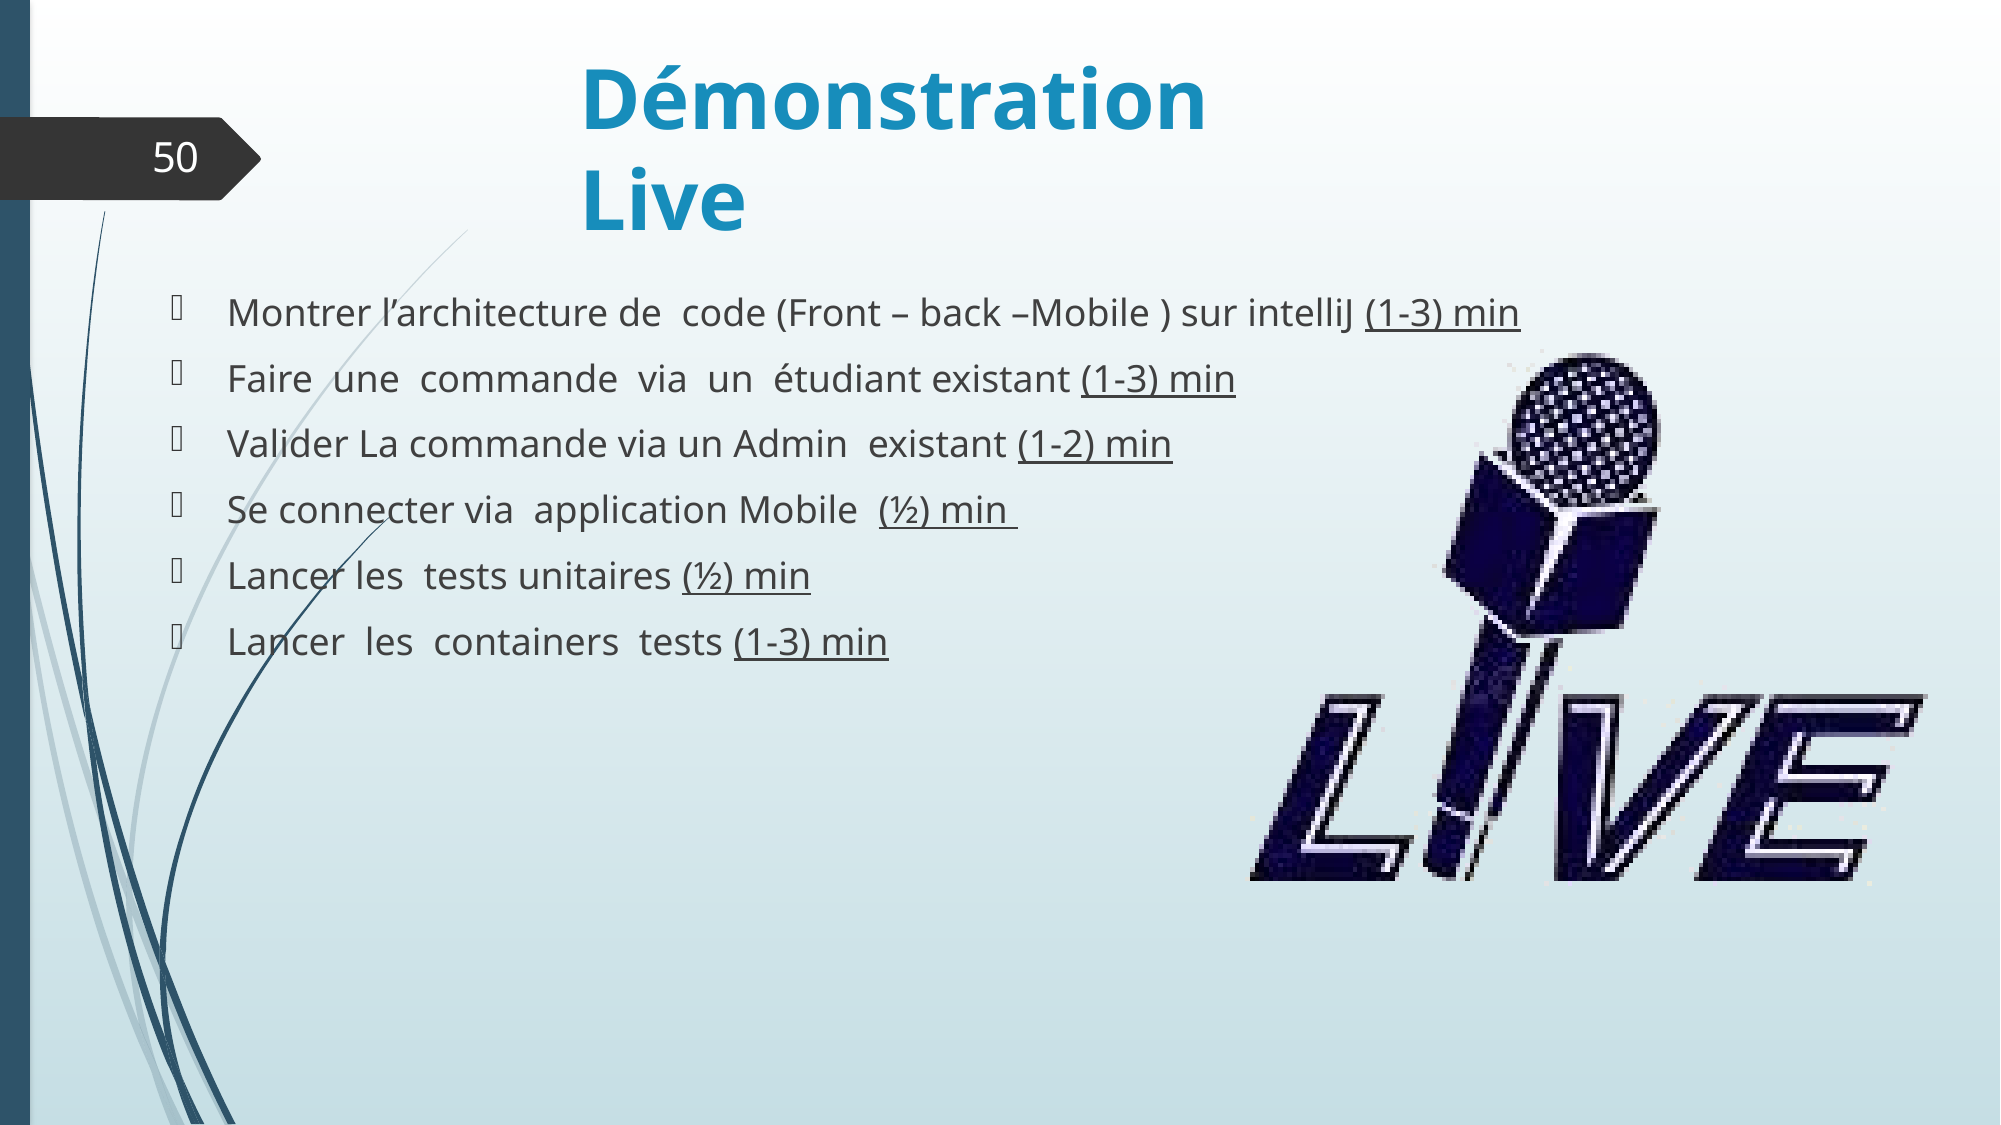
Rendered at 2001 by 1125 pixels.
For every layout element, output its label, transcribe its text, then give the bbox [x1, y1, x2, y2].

slide_number 50 [87, 129, 216, 190]
list Montrer l’architecture de code (Front – back –Mobile ) sur intelliJ (1-3) min Faire une commande via un étudiant existant (1-3) min Valider La commande via un Admin existant (1-2) min Se connecter via application Mobile (½) min Lancer les tests unitaires (½) min Lancer les containers tests (1-3) min [155, 215, 1625, 970]
title Démonstration Live [564, 39, 1397, 156]
picture [1227, 334, 1933, 910]
